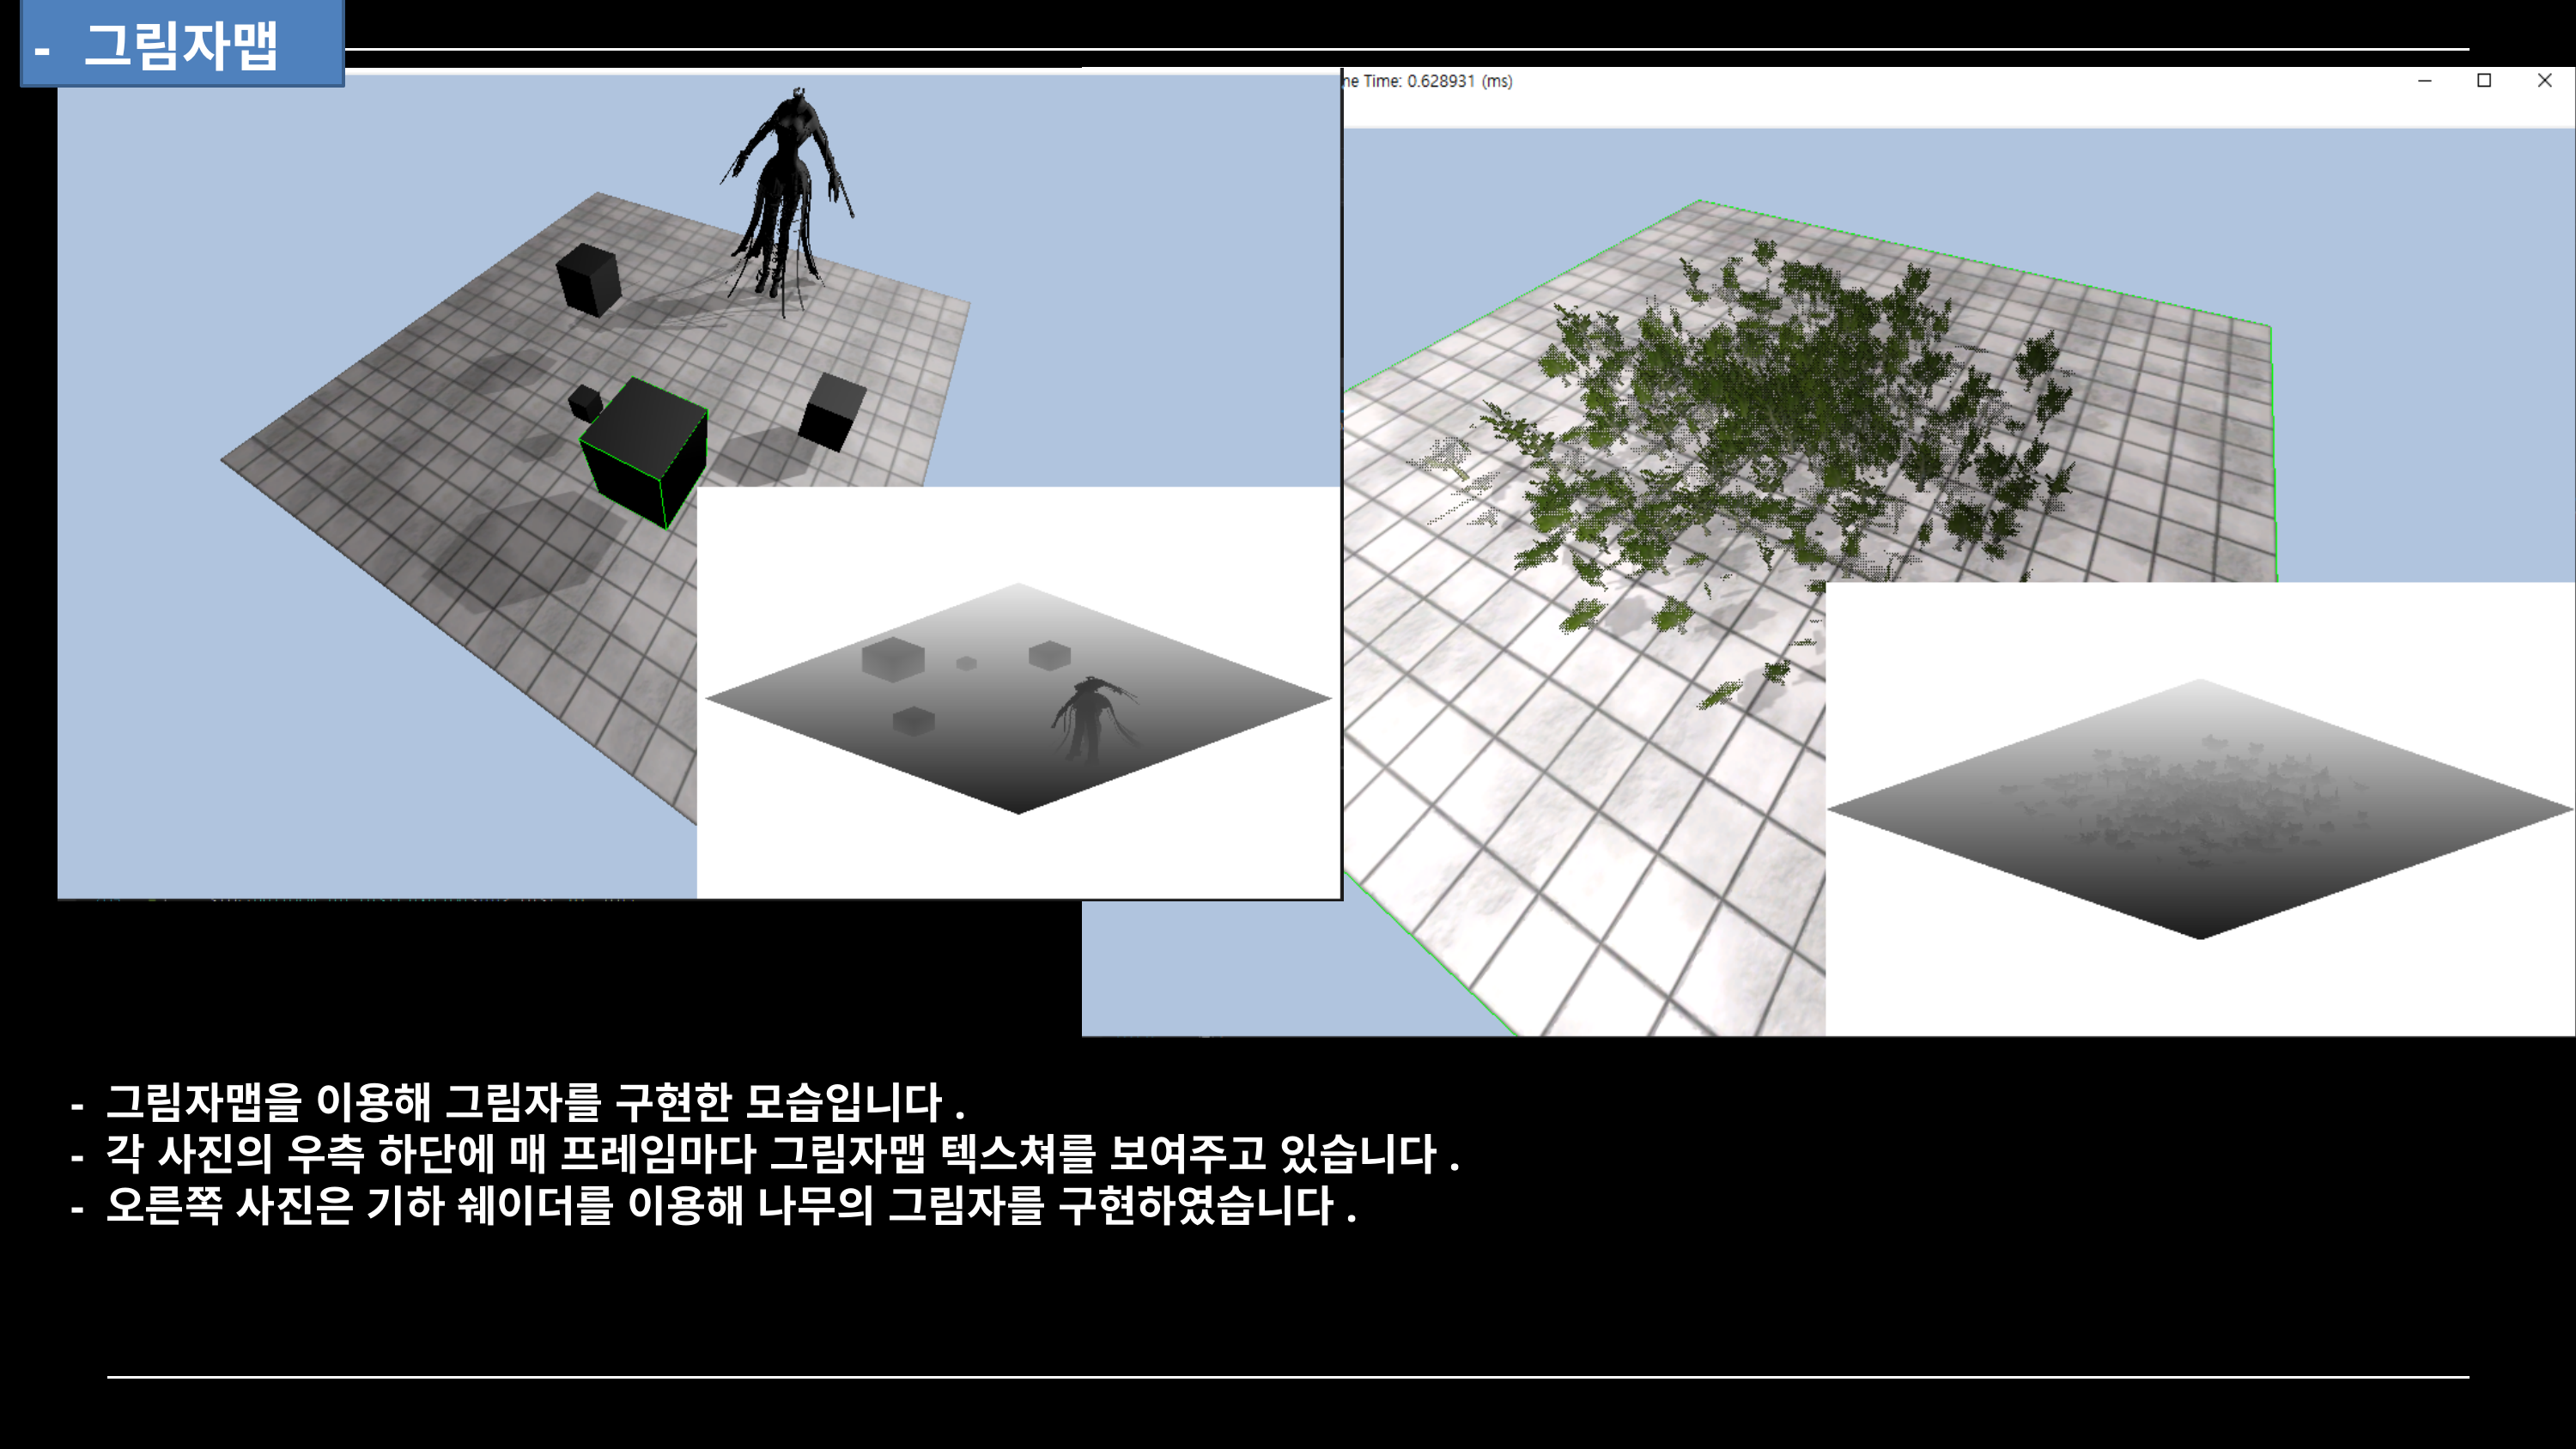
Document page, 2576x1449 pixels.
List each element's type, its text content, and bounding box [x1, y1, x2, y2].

text_box - 그림자맵 [20, 0, 345, 88]
text_box - 그림자맵을 이용해 그림자를 구현한 모습입니다. - 각 사진의 우측 하단에 매 프레임마다 그림자맵 텍스쳐를 보여주고 있습니다. - 오른쪽 사진은 기하 쉐이더를 이용해 나무의 그림자를 구현하였습니다. [58, 1070, 2470, 1238]
picture [58, 67, 2576, 1038]
